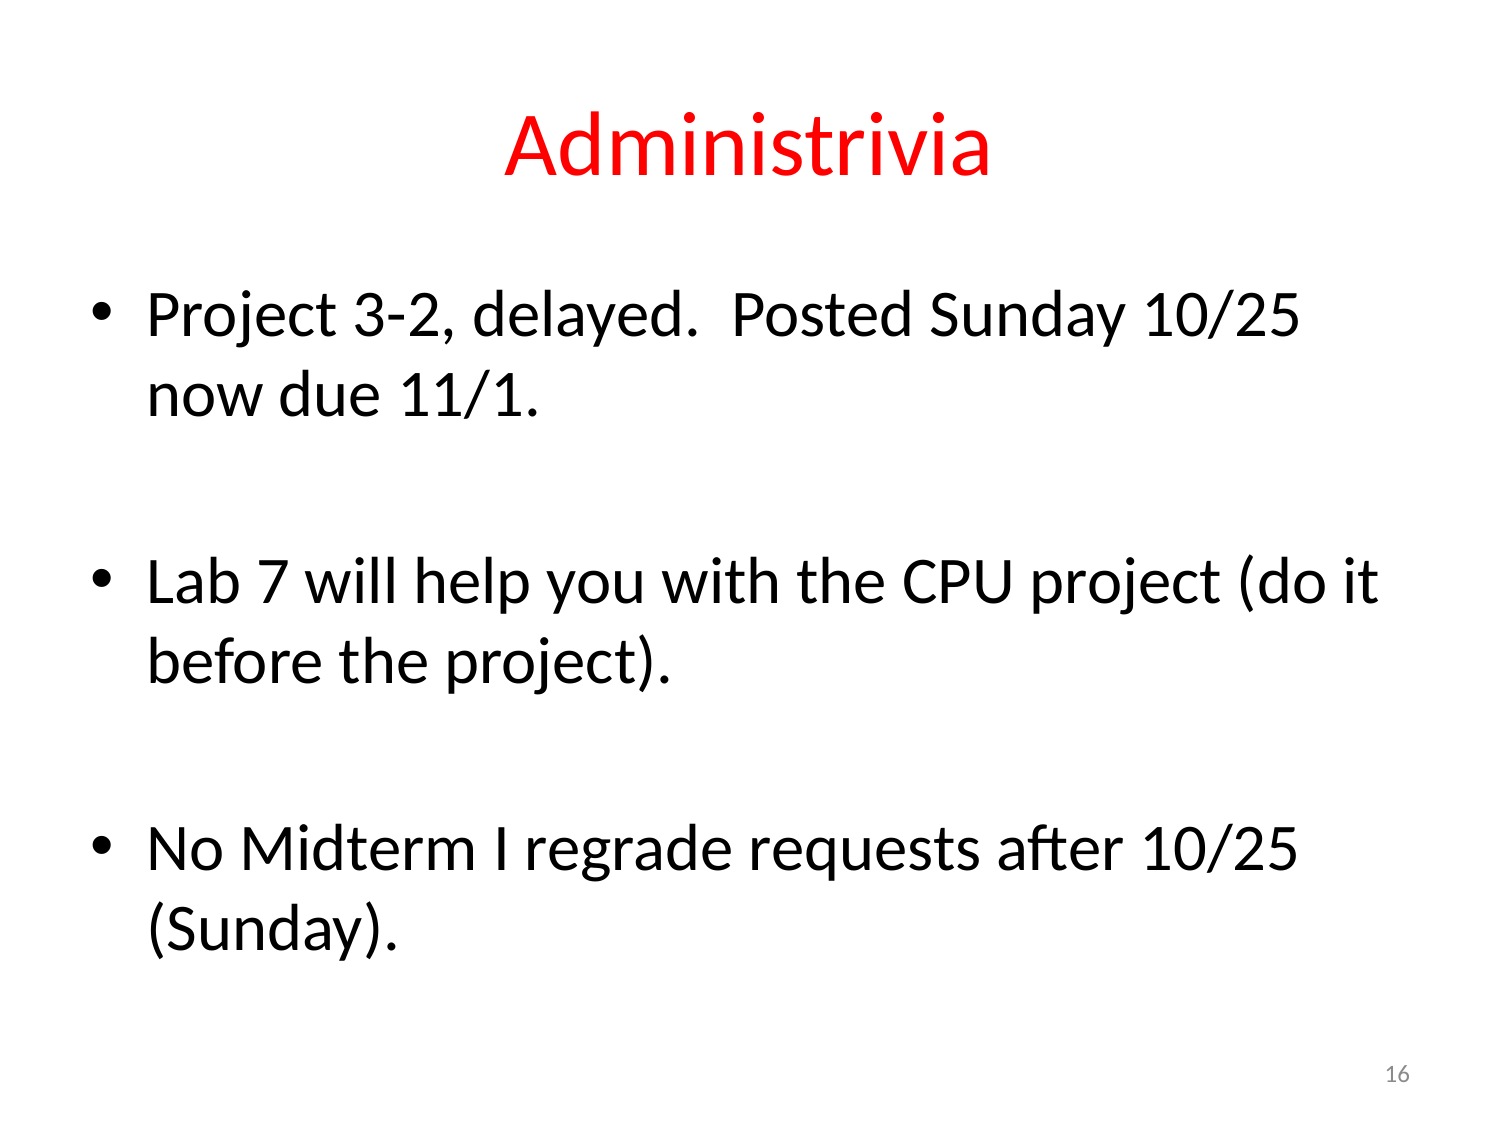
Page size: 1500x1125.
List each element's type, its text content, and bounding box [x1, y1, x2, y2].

title Administrivia [75, 45, 1425, 233]
list Project 3-2, delayed. Posted Sunday 10/25 now due 11/1. Lab 7 will help you with the CPU project (do it before the project). No Midterm I regrade requests after 10/25 (Sunday). [75, 262, 1425, 1005]
slide_number 16 [1074, 1042, 1425, 1103]
